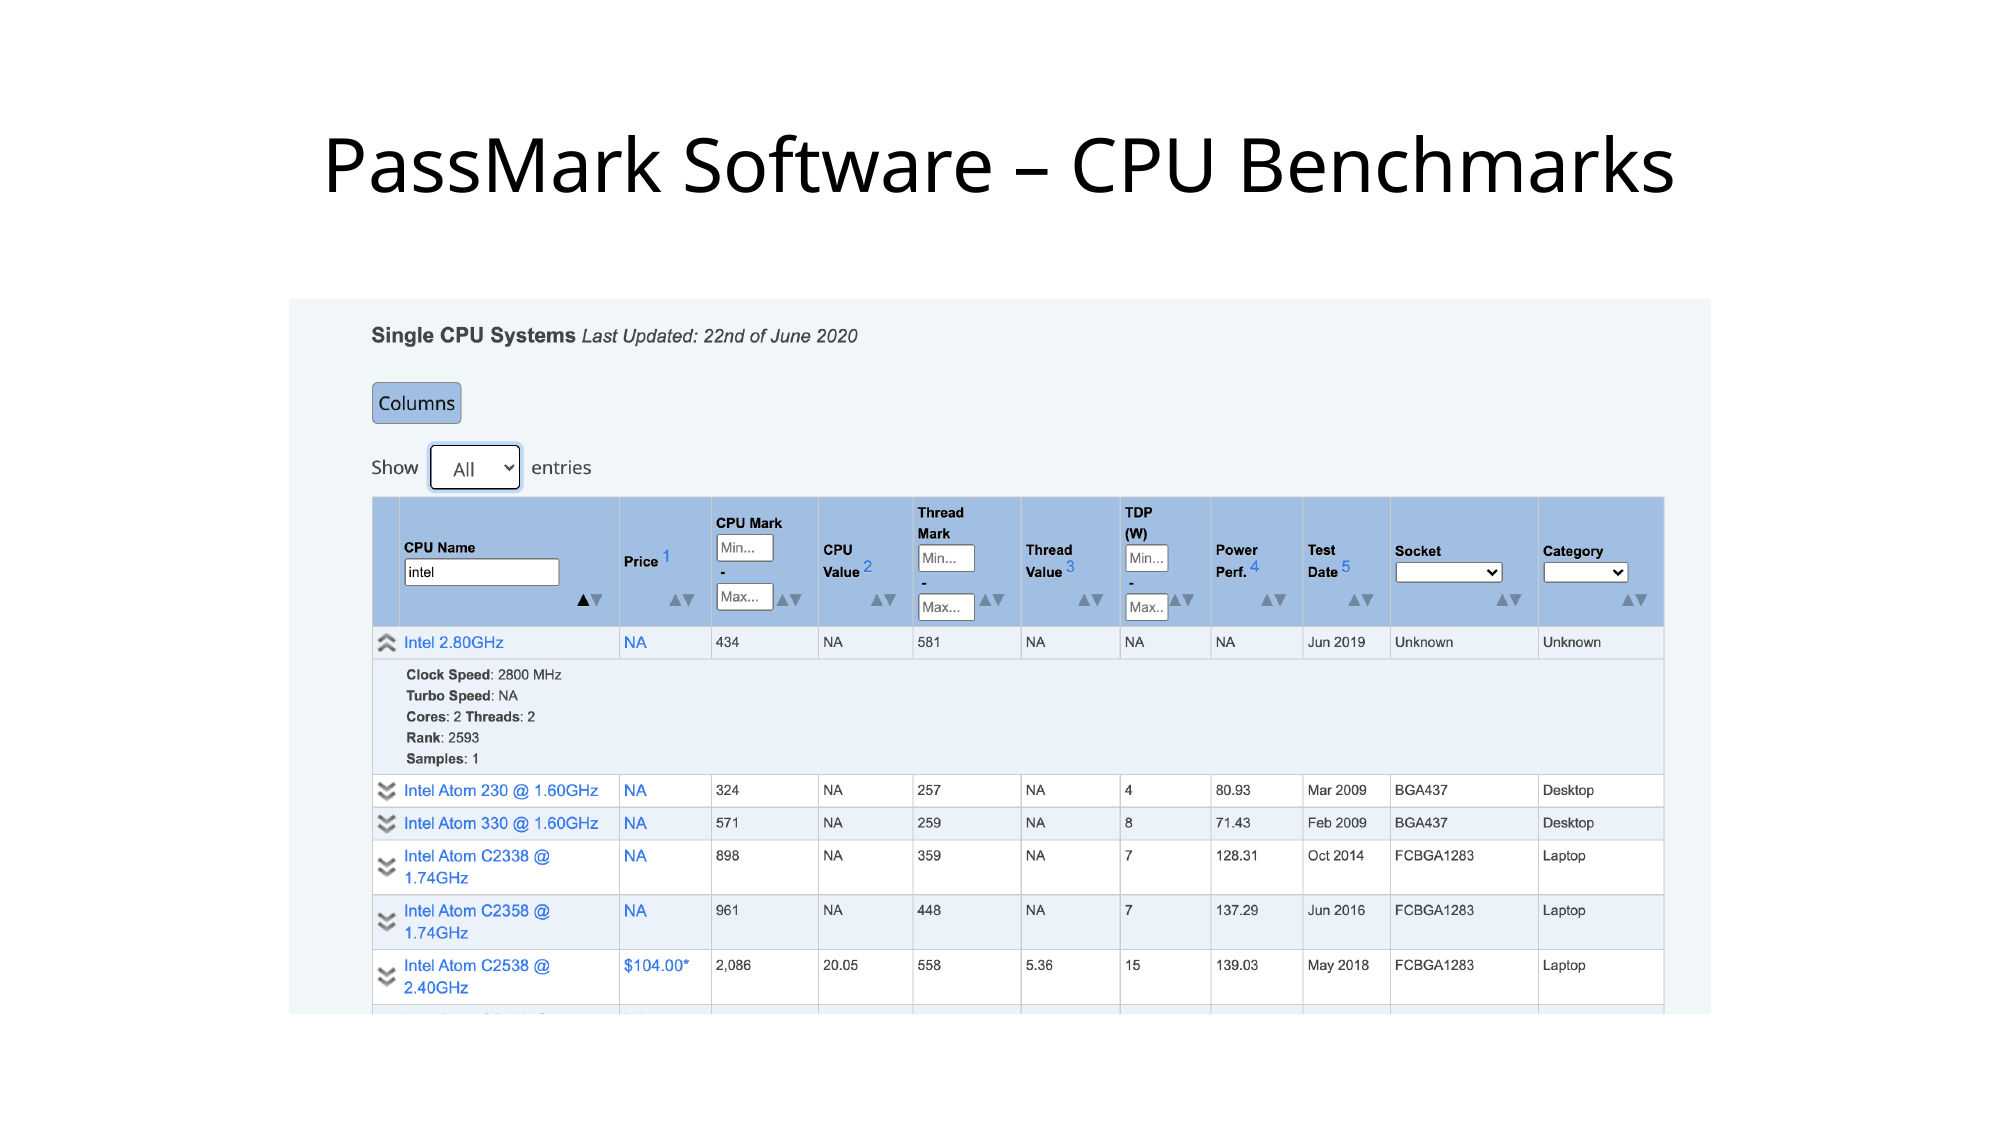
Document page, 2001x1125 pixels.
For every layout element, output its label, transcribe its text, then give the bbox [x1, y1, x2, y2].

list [289, 299, 1711, 1014]
title PassMark Software – CPU Benchmarks [137, 59, 1863, 278]
